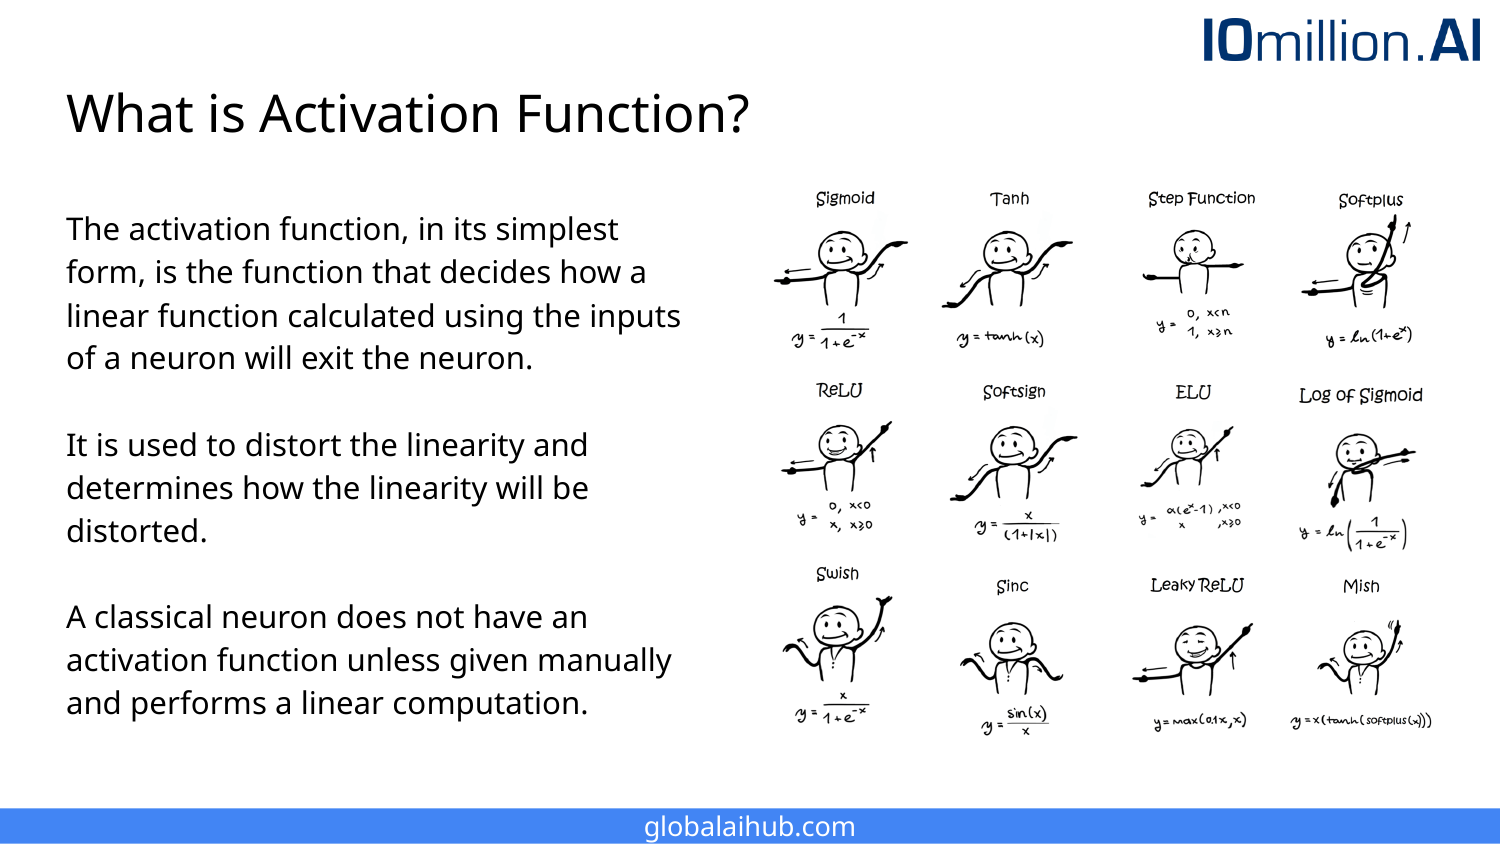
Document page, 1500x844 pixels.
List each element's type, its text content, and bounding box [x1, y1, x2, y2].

picture [755, 179, 1468, 740]
list The activation function, in its simplest form, is the function that decides how a linear function calculated using the inputs of a neuron will exit the neuron. It is used to distort the linearity and determines how the linearity will be distorted. A classical neuron does not have an activation function unless given manually and performs a linear computation. [51, 189, 721, 750]
picture [1204, 18, 1480, 61]
title What is Activation Function? [51, 72, 1449, 167]
